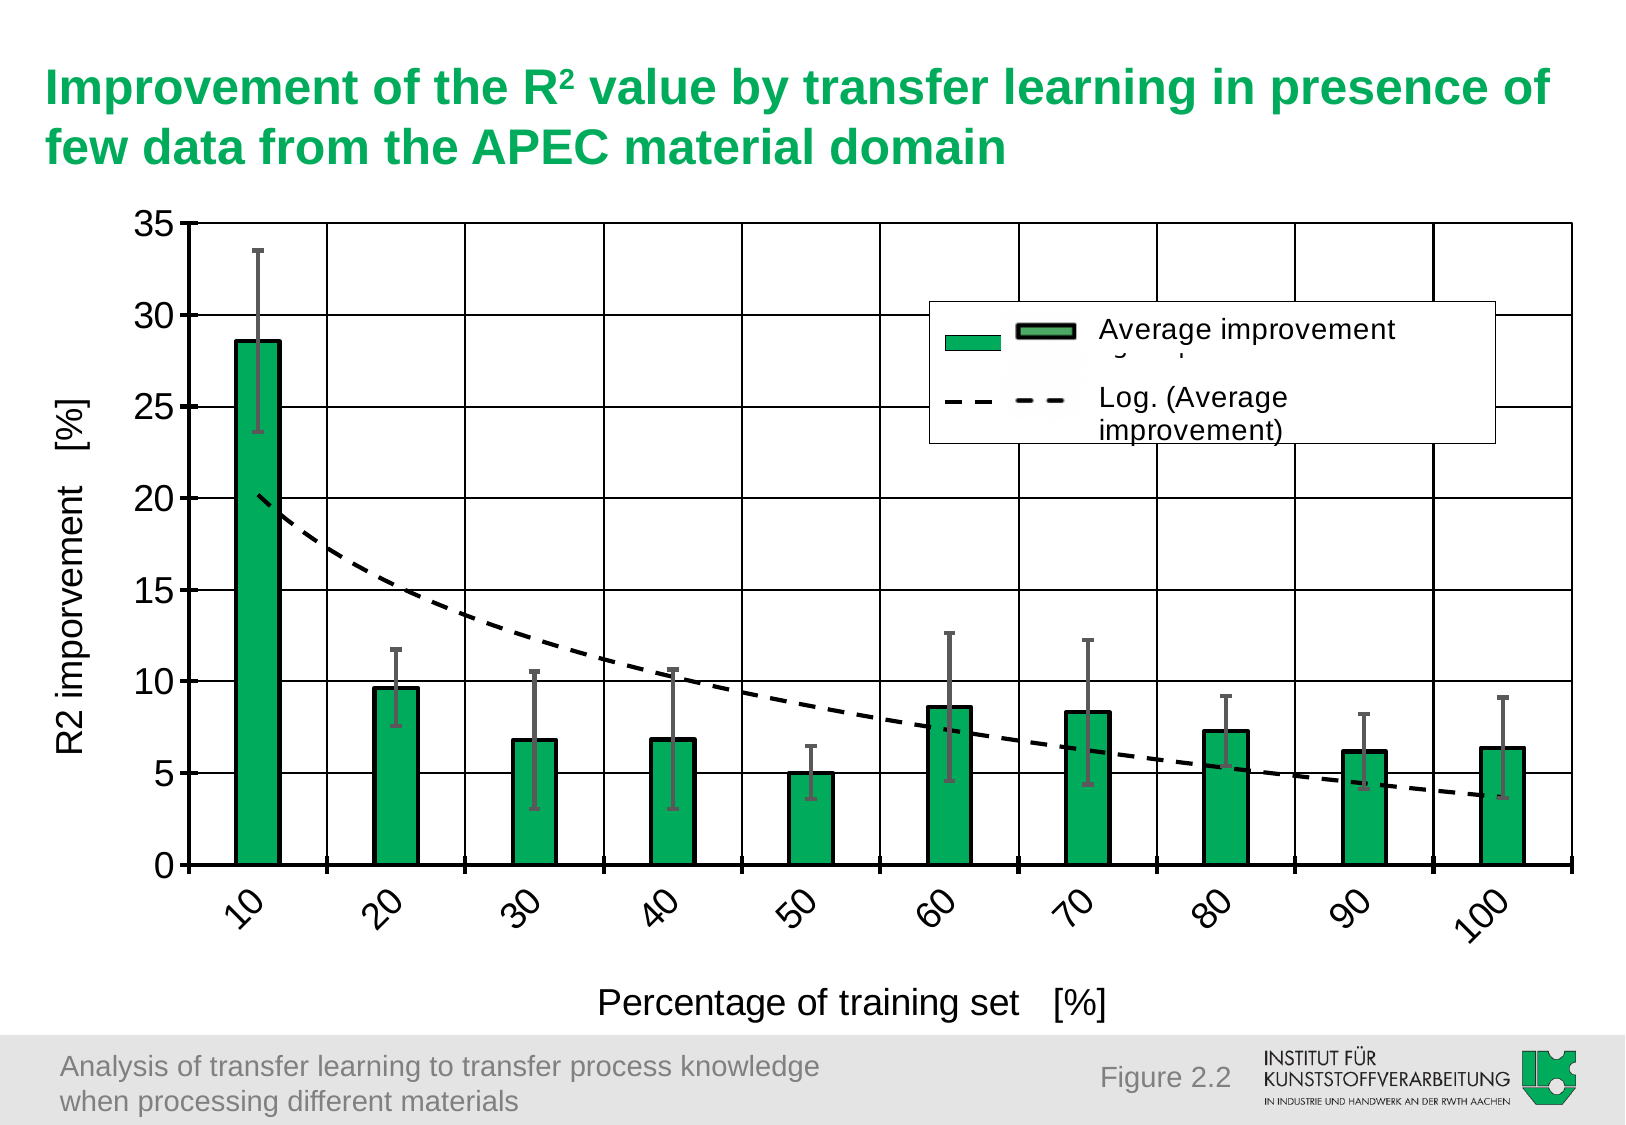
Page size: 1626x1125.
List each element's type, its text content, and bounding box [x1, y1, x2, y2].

title Improvement of the R2 value by transfer learning in presence of few data from the APEC material domain [44, 54, 1581, 184]
picture [1265, 1071, 1576, 1105]
text_box Figure 2.2 [1098, 1079, 1234, 1107]
picture [1001, 306, 1091, 421]
chart [0, 184, 1581, 1071]
